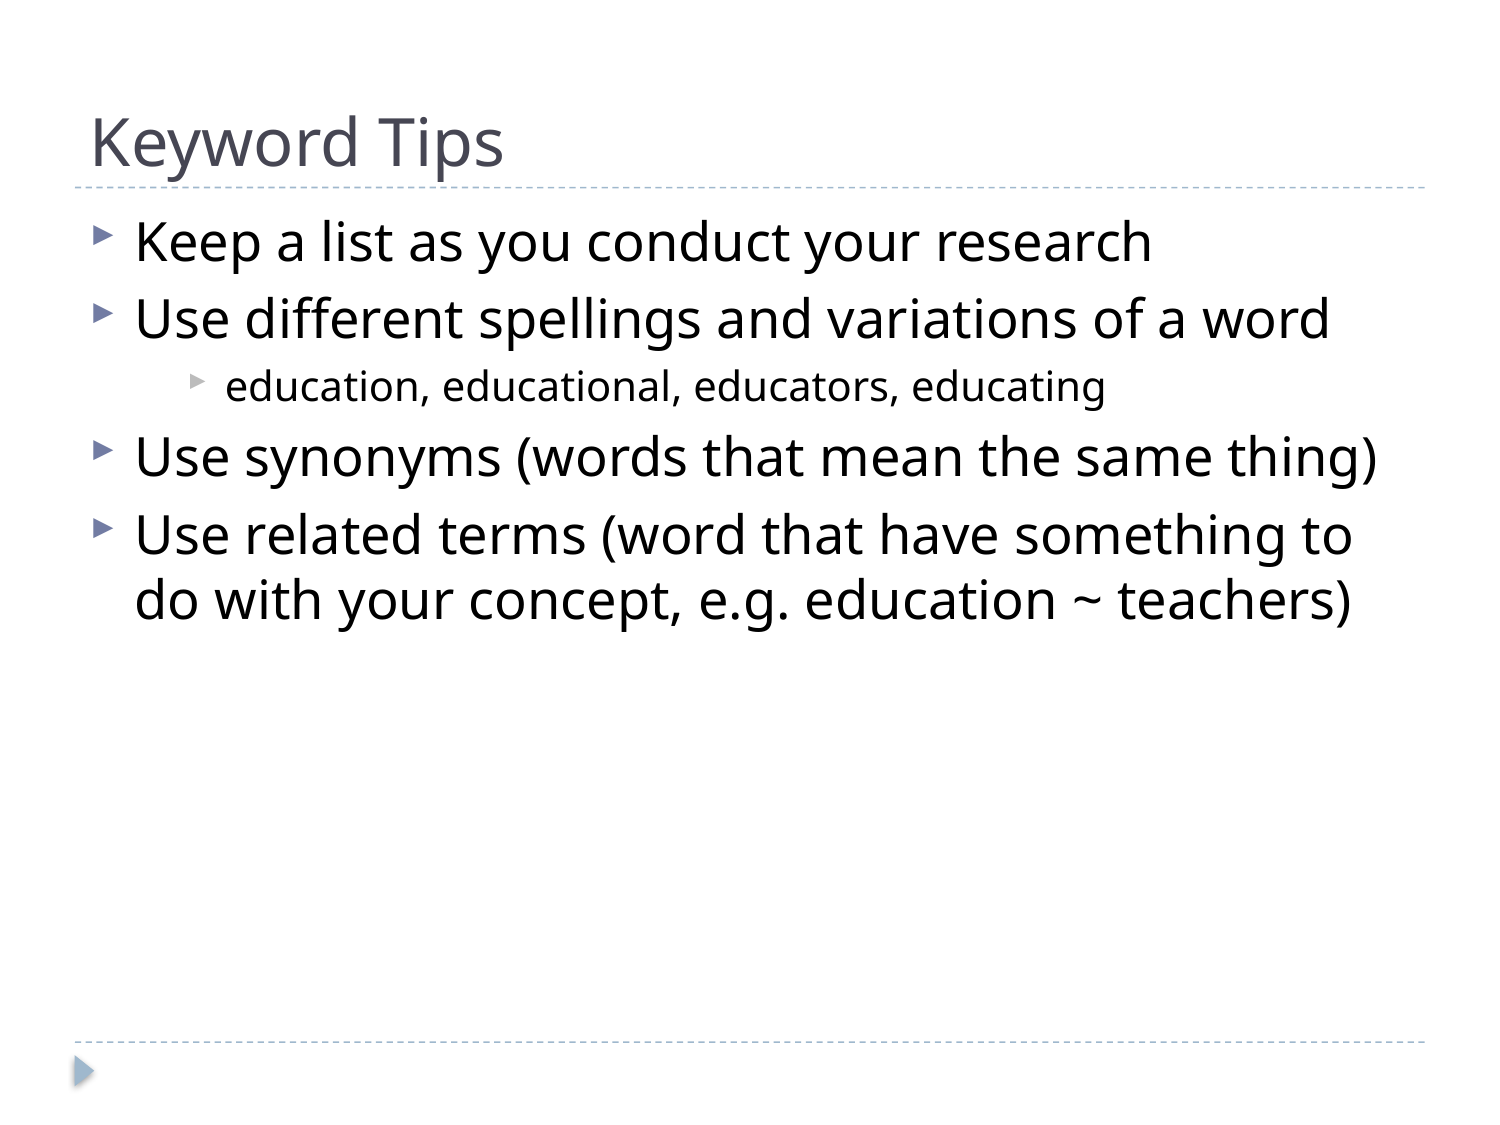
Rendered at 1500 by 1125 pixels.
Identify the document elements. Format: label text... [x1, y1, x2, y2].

list Keep a list as you conduct your research Use different spellings and variations of a word education, educational, educators, educating Use synonyms (words that mean the same thing) Use related terms (word that have something to do with your concept, e.g. education ~ teachers) [75, 200, 1425, 1010]
title Keyword Tips [75, 24, 1425, 188]
